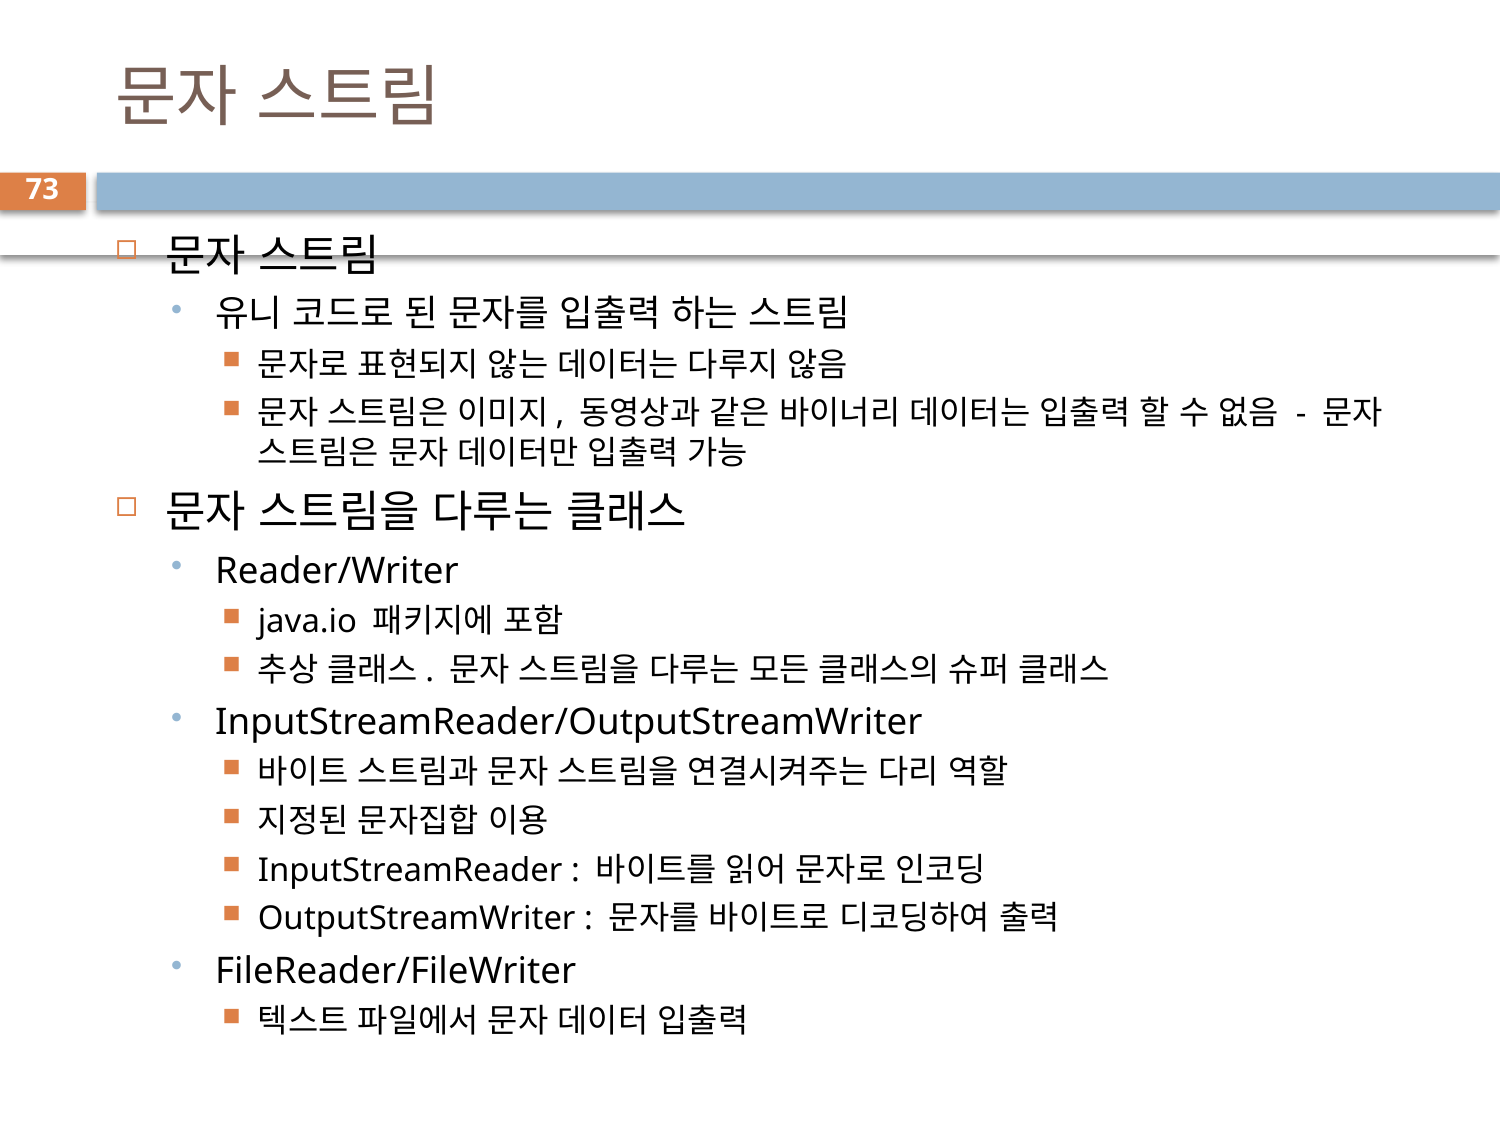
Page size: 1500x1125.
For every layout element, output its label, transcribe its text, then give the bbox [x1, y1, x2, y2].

title 문자 스트림 [100, 37, 1438, 149]
slide_number 73 [0, 170, 87, 211]
list 문자 스트림 유니 코드로 된 문자를 입출력 하는 스트림 문자로 표현되지 않는 데이터는 다루지 않음 문자 스트림은 이미지, 동영상과 같은 바이너리 데이터는 입출력 할 수 없음 - 문자 스트림은 문자 데이터만 입출력 가능 문자 스트림을 다루는 클래스 Reader/Writer java.io 패키지에 포함 추상 클래스. 문자 스트림을 다루는 모든 클래스의 슈퍼 클래스 InputStreamReader/OutputStreamWriter 바이트 스트림과 문자 스트림을 연결시켜주는 다리 역할 지정된 문자집합 이용 InputStreamReader : 바이트를 읽어 문자로 인코딩 OutputStreamWriter : 문자를 바이트로 디코딩하여 출력 FileReader/FileWriter 텍스트 파일에서 문자 데이터 입출력 [100, 219, 1438, 1047]
